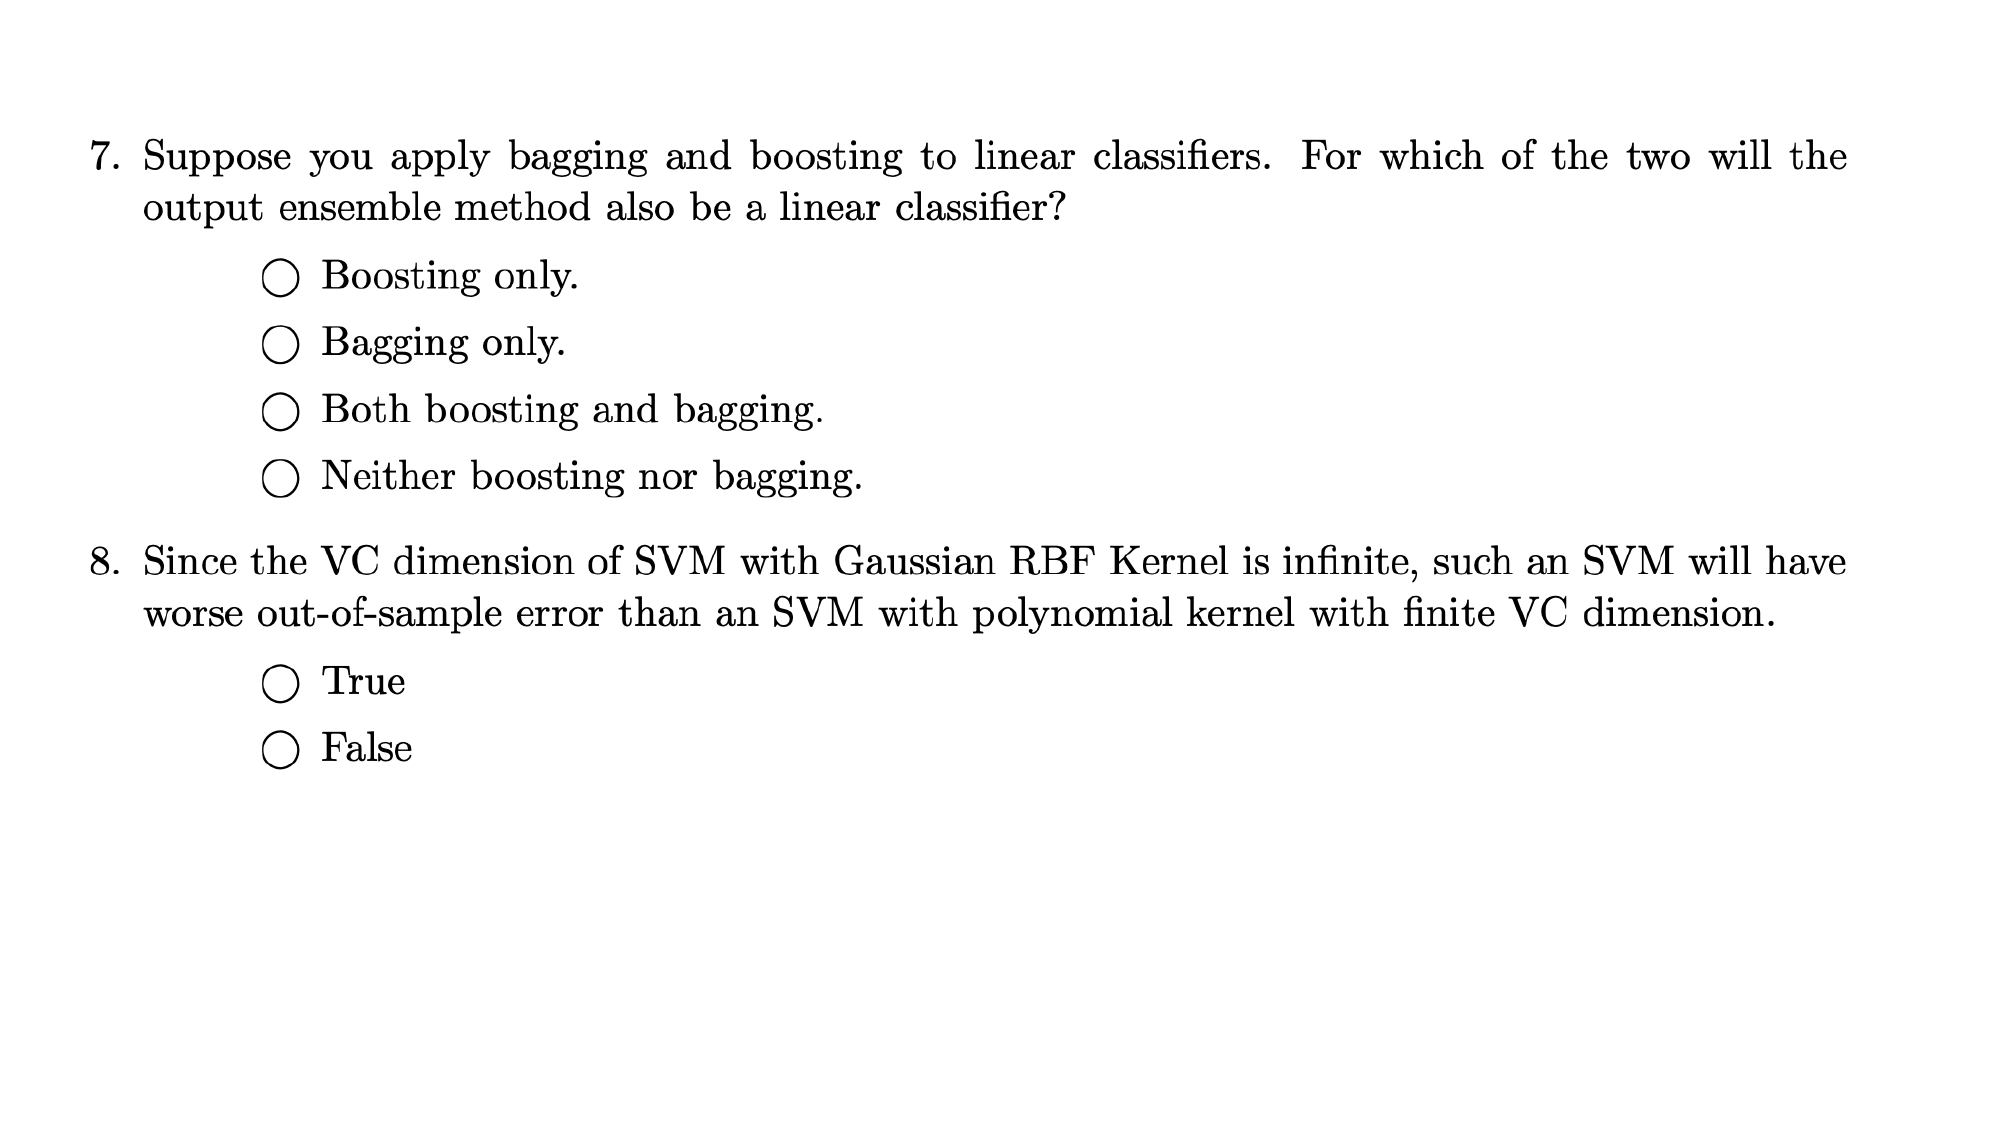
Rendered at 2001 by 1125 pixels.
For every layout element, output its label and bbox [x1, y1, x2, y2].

picture [71, 118, 1929, 782]
